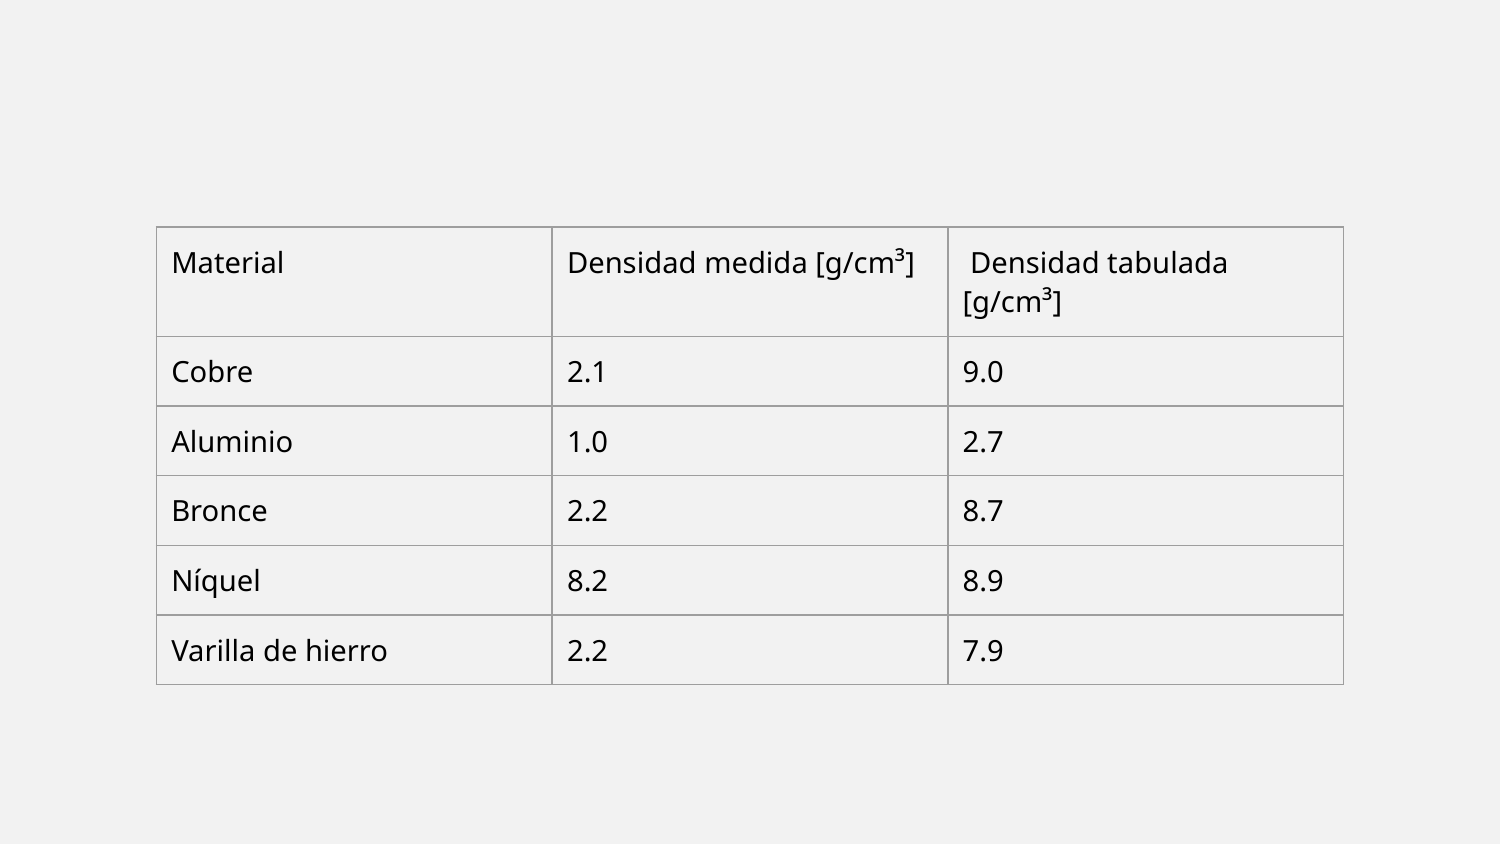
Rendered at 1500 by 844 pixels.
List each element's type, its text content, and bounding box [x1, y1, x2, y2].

table_cell 9.0 [949, 337, 1343, 405]
table_cell 8.2 [553, 546, 947, 614]
table_cell 2.1 [553, 337, 947, 405]
table_cell 8.9 [949, 546, 1343, 614]
table_cell 2.2 [553, 616, 947, 684]
table_cell 7.9 [949, 616, 1343, 684]
table_cell 8.7 [949, 476, 1343, 545]
table_cell Aluminio [157, 407, 551, 475]
table_header Material [157, 228, 551, 336]
table_cell Cobre [157, 337, 551, 405]
table_header Densidad tabulada [g/cm³] [949, 228, 1343, 336]
table_cell 2.7 [949, 407, 1343, 475]
table_cell Bronce [157, 476, 551, 545]
table_cell 2.2 [553, 476, 947, 545]
table_cell Varilla de hierro [157, 616, 551, 684]
table_cell Níquel [157, 546, 551, 614]
table_cell 1.0 [553, 407, 947, 475]
table_header Densidad medida [g/cm³] [553, 228, 947, 336]
